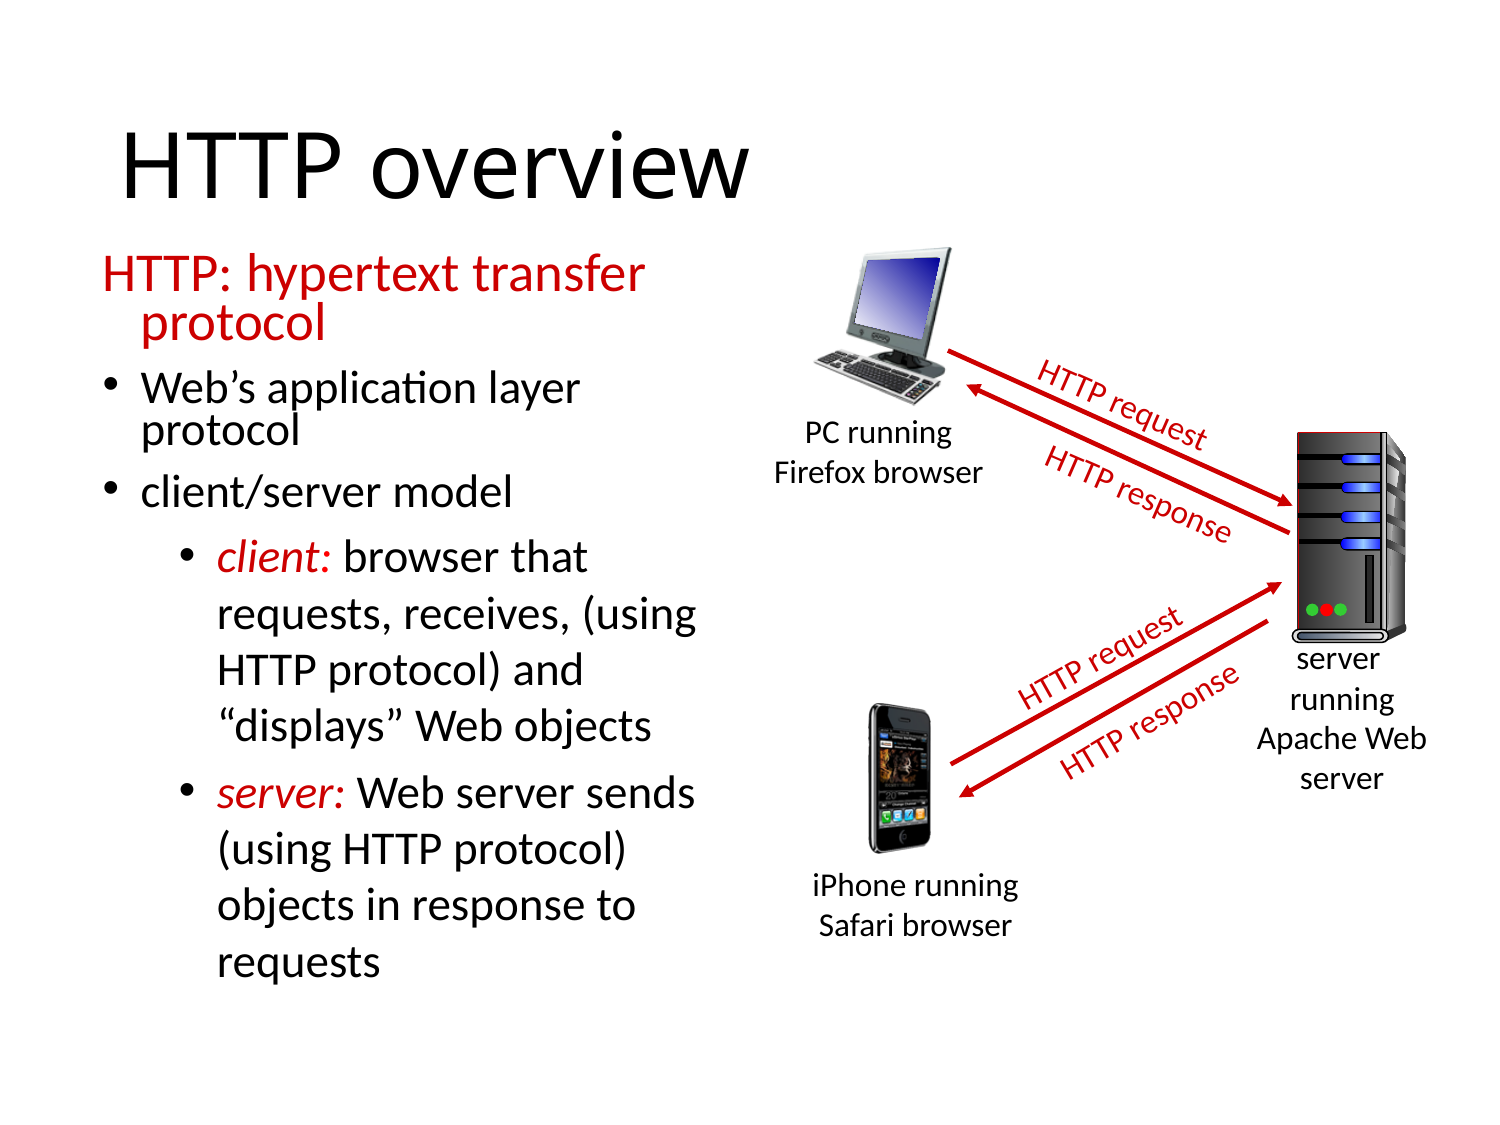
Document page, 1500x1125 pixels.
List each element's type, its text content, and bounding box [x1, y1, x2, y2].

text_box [780, 240, 956, 418]
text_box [943, 595, 1289, 751]
text_box PC running Firefox browser [759, 402, 947, 498]
picture [868, 703, 931, 854]
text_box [1292, 432, 1407, 643]
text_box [951, 634, 1275, 784]
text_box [947, 350, 1293, 506]
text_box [966, 384, 1290, 534]
text_box iPhone running Safari browser [797, 855, 1034, 951]
title HTTP overview [103, 59, 1397, 278]
text_box HTTP: hypertext transfer protocol Web’s application layer protocol client/server model client: browser that requests, receives, (using HTTP protocol) and “displays” Web objects server: Web server sends (using HTTP protocol) objects in response to requests [87, 244, 713, 1007]
text_box server running Apache Web server [1242, 629, 1443, 804]
